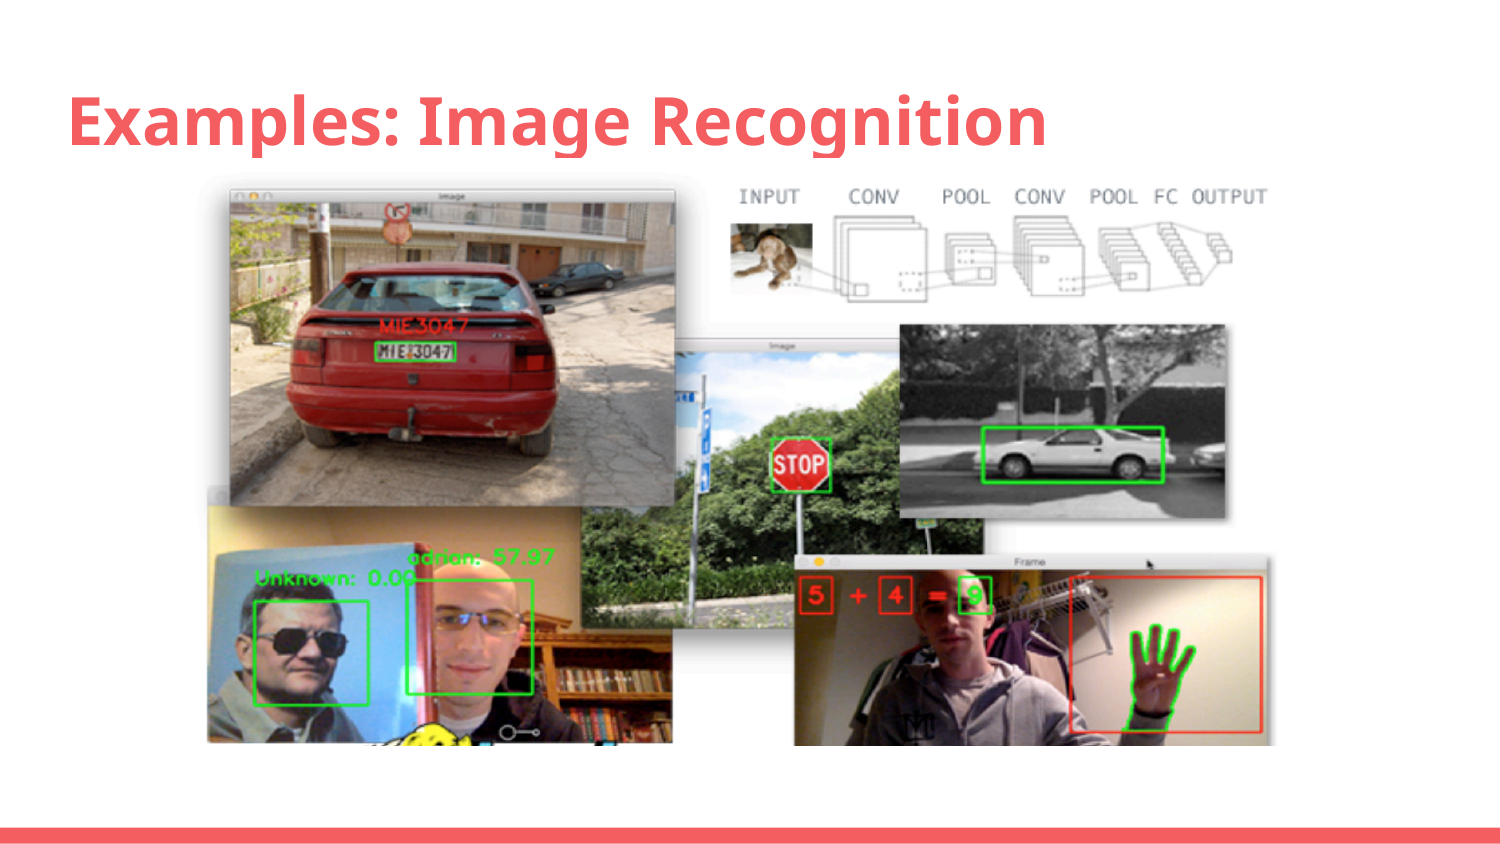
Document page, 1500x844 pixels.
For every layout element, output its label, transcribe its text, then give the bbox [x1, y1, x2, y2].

picture [167, 158, 1355, 747]
title Examples: Image Recognition [51, 64, 1449, 167]
